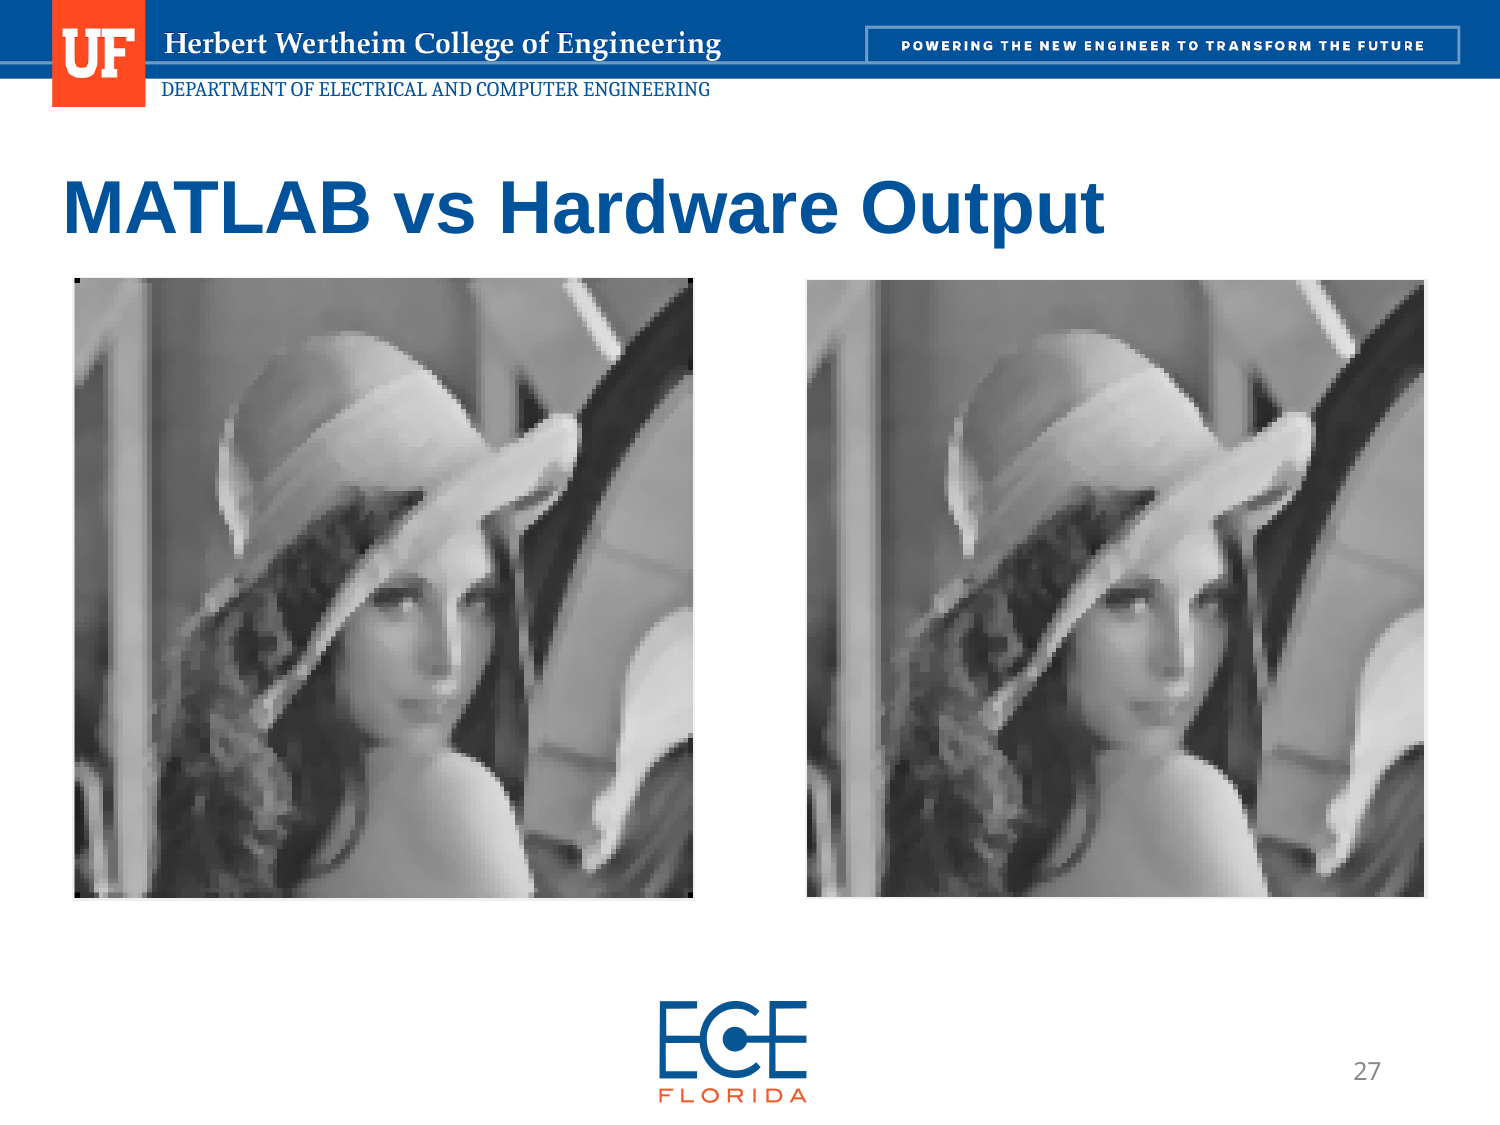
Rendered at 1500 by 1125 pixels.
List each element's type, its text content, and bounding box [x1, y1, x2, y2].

picture [72, 277, 695, 901]
picture [804, 279, 1428, 899]
slide_number ‹#› [1059, 1042, 1397, 1103]
title MATLAB vs Hardware Output [47, 150, 1397, 318]
picture [623, 972, 834, 1125]
picture [0, 0, 1500, 107]
